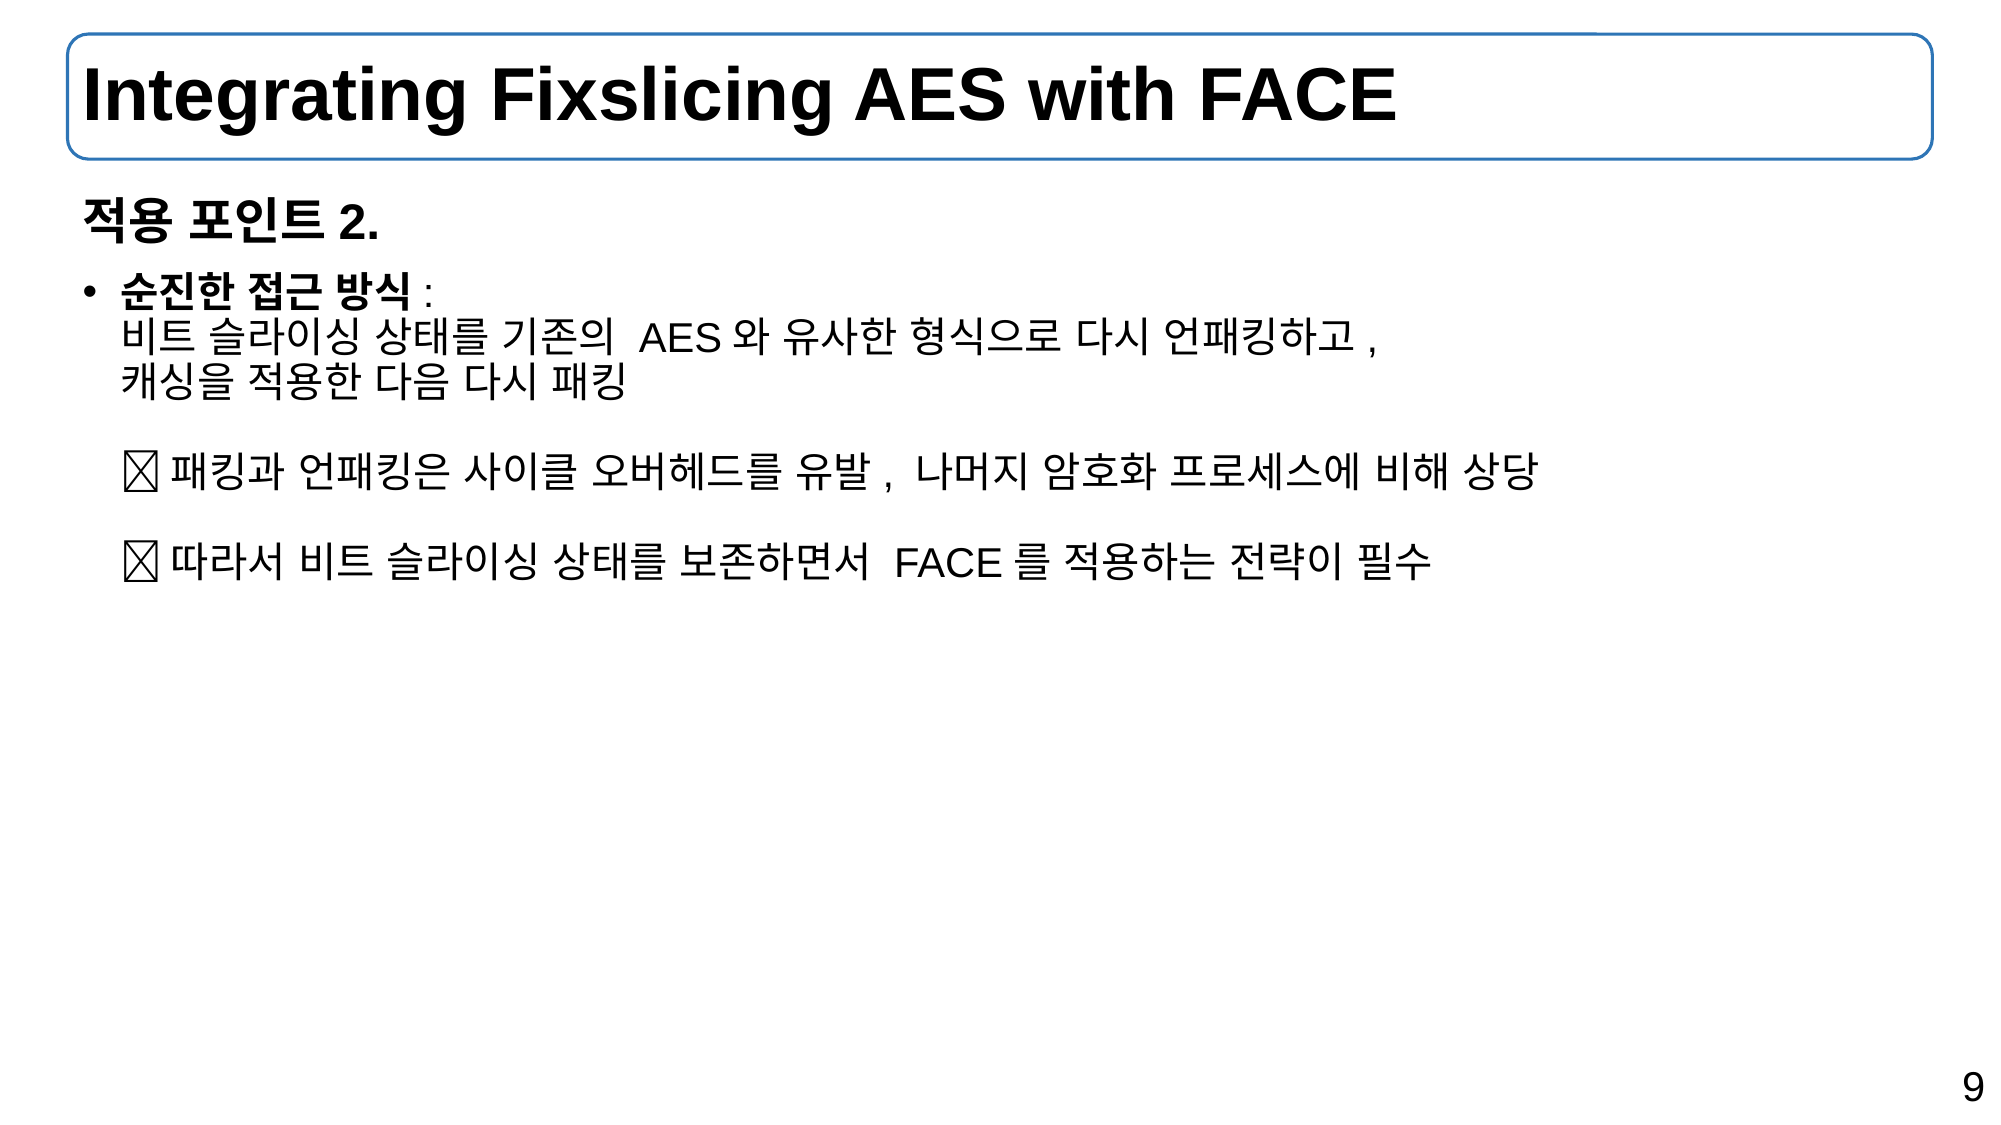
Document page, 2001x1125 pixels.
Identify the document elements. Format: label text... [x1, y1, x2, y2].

title Integrating Fixslicing AES with FACE [67, 34, 1933, 160]
list 적용 포인트2. 순진한 접근 방식: 비트 슬라이싱 상태를 기존의 AES와 유사한 형식으로 다시 언패킹하고, 캐싱을 적용한 다음 다시 패킹  패킹과 언패킹은 사이클 오버헤드를 유발, 나머지 암호화 프로세스에 비해 상당  따라서 비트 슬라이싱 상태를 보존하면서 FACE를 적용하는 전략이 필수 [67, 189, 1933, 1109]
